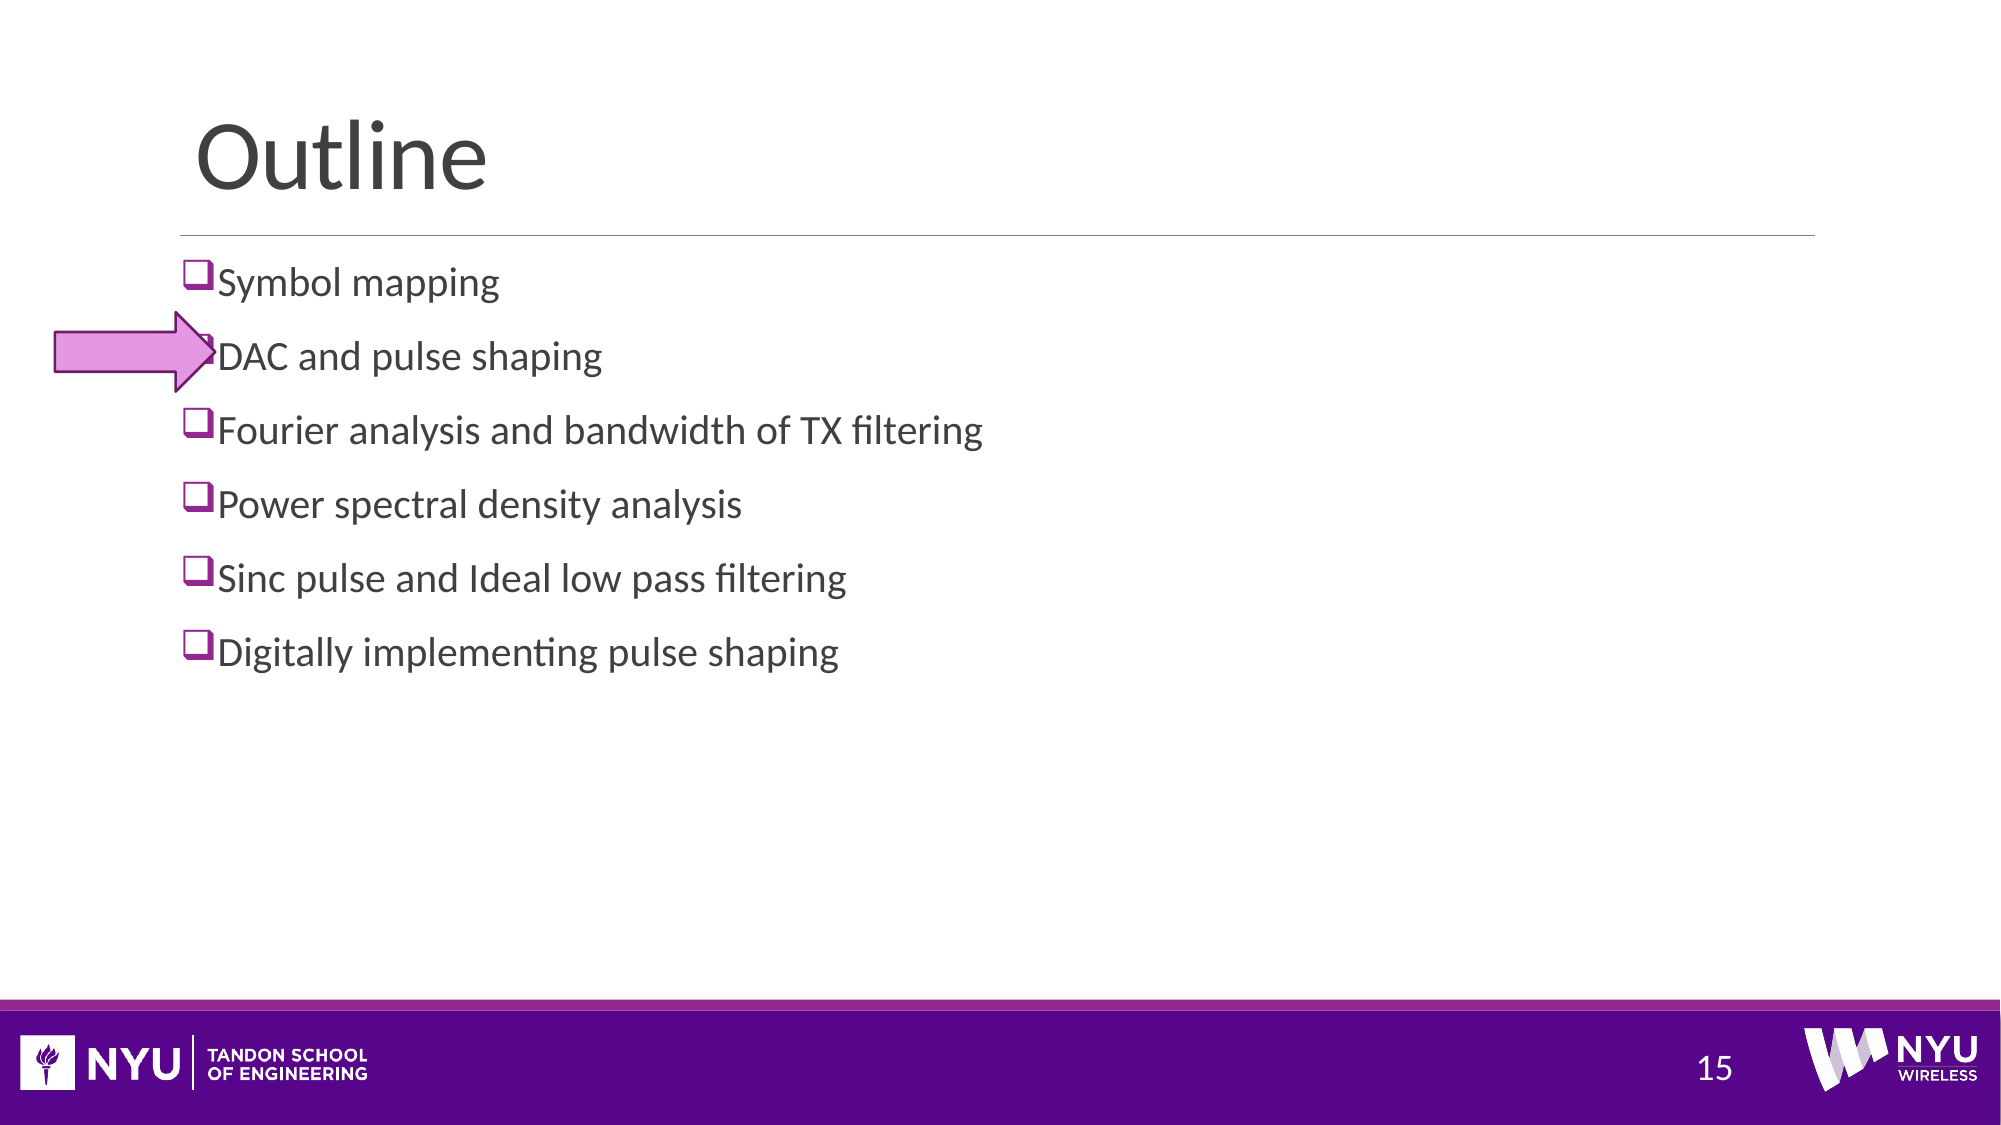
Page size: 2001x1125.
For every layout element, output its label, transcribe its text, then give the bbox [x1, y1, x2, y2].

text_box [53, 310, 217, 393]
title Outline [180, 47, 1830, 218]
slide_number 15 [1533, 1035, 1749, 1096]
list Symbol mapping DAC and pulse shaping Fourier analysis and bandwidth of TX filtering Power spectral density analysis Sinc pulse and Ideal low pass filtering Digitally implementing pulse shaping [180, 252, 1830, 963]
